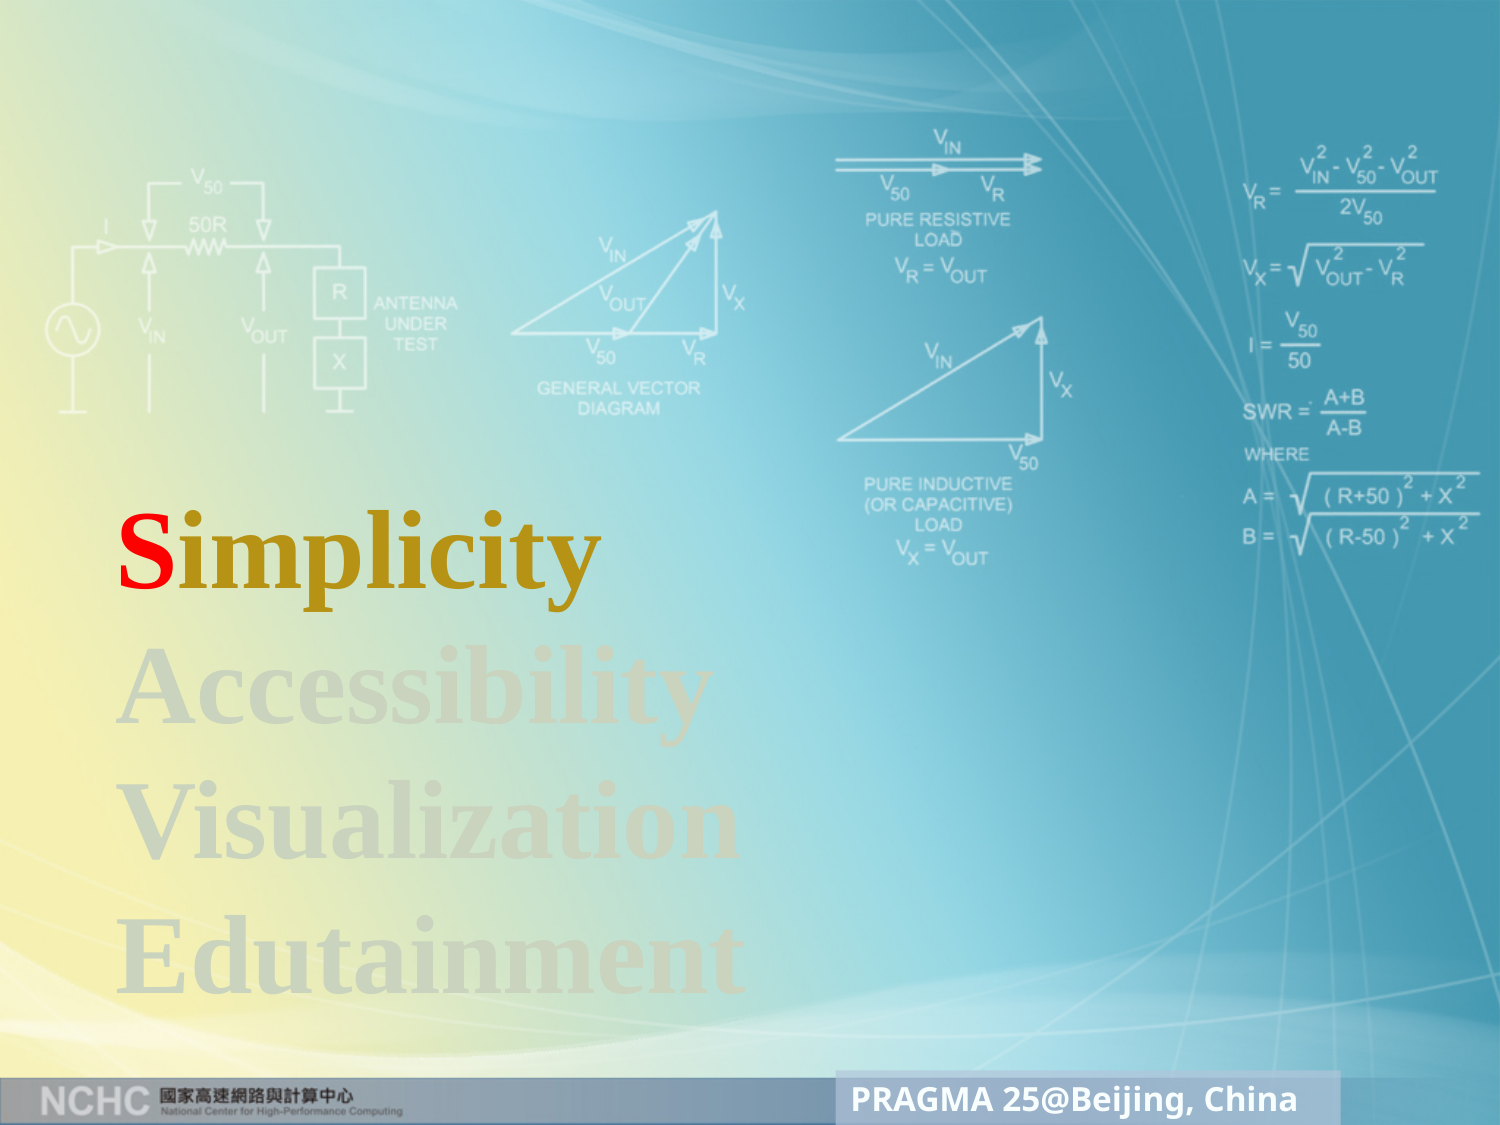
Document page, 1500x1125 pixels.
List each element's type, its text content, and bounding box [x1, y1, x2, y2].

title Simplicity Accessibility Visualization Edutainment [100, 444, 1376, 1024]
picture [0, 0, 1500, 1125]
